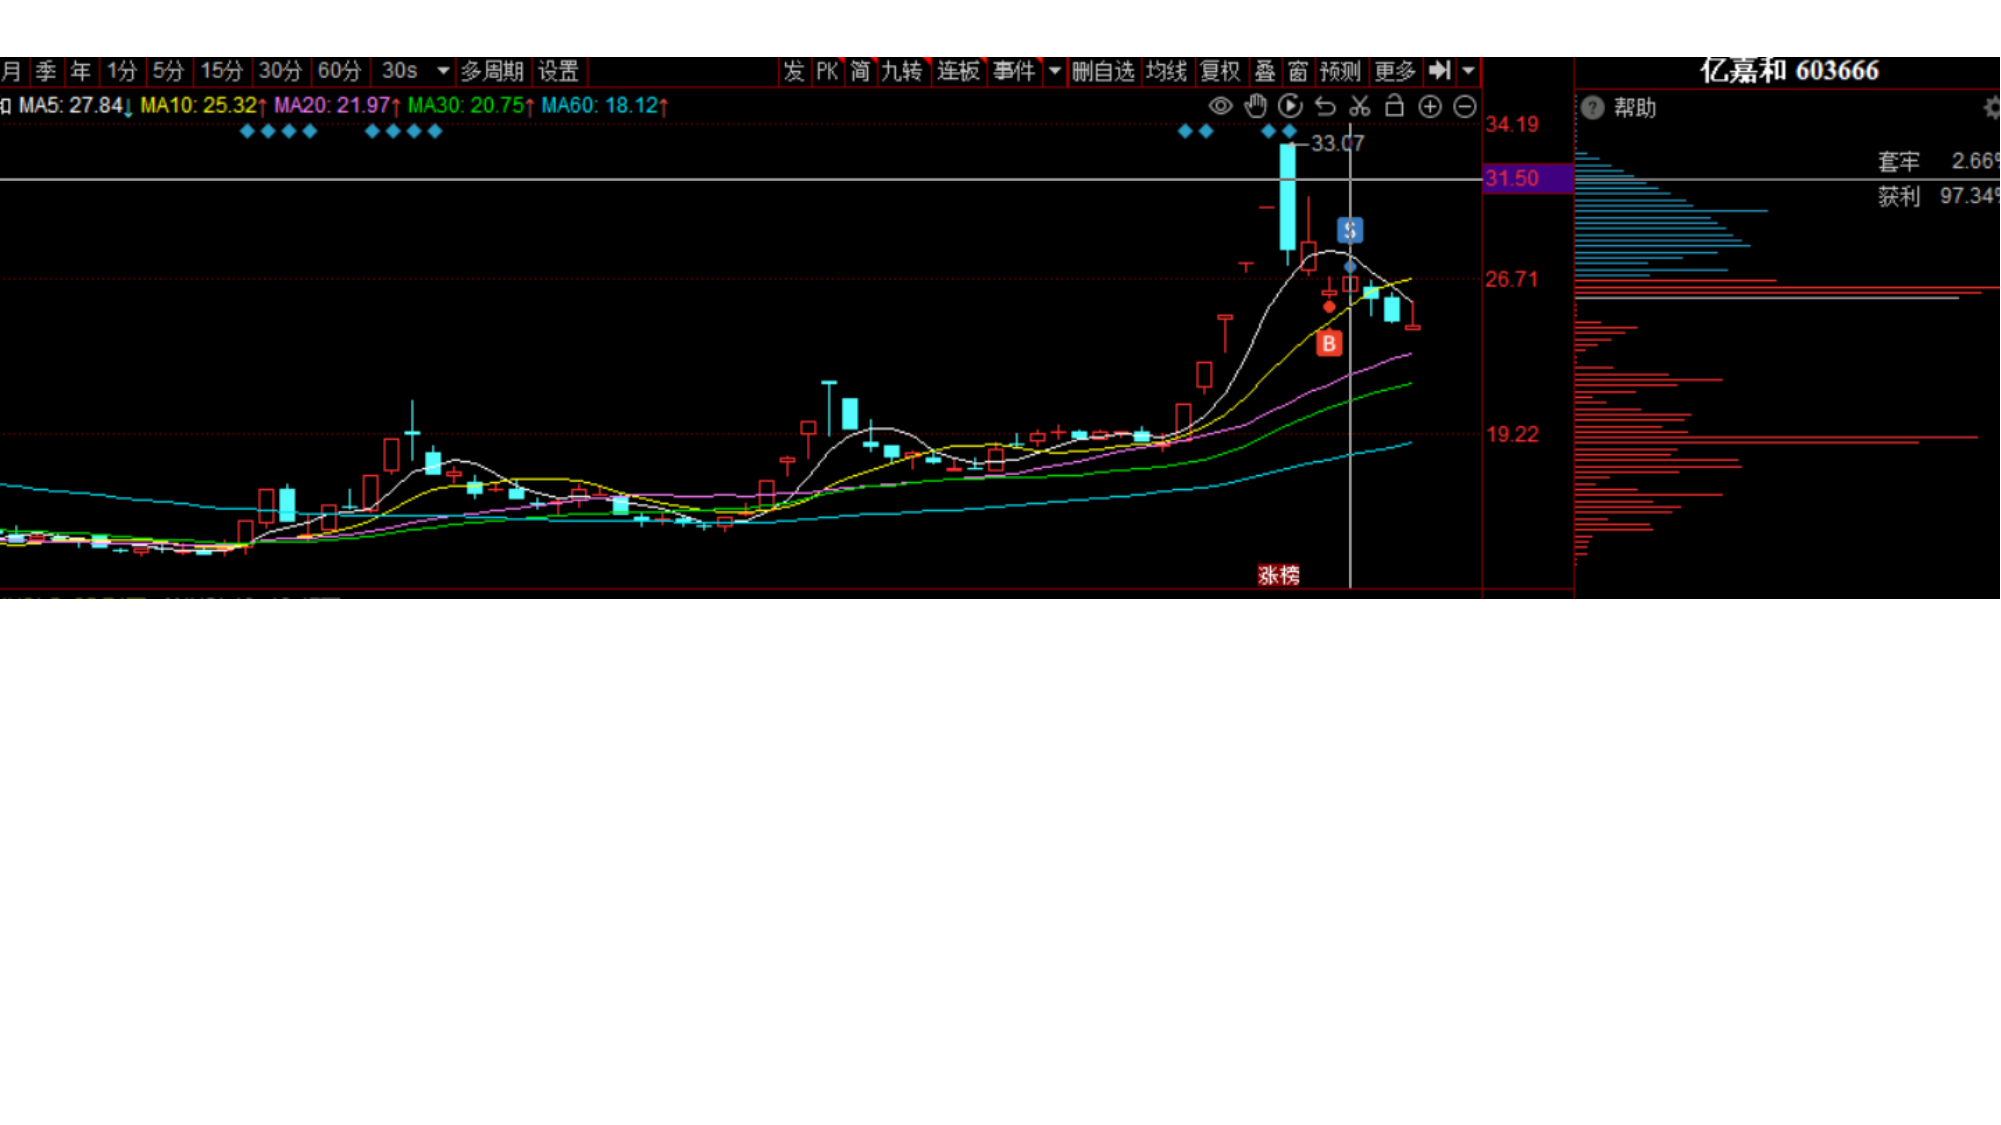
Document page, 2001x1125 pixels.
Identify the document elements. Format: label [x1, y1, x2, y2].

picture [0, 57, 2000, 599]
